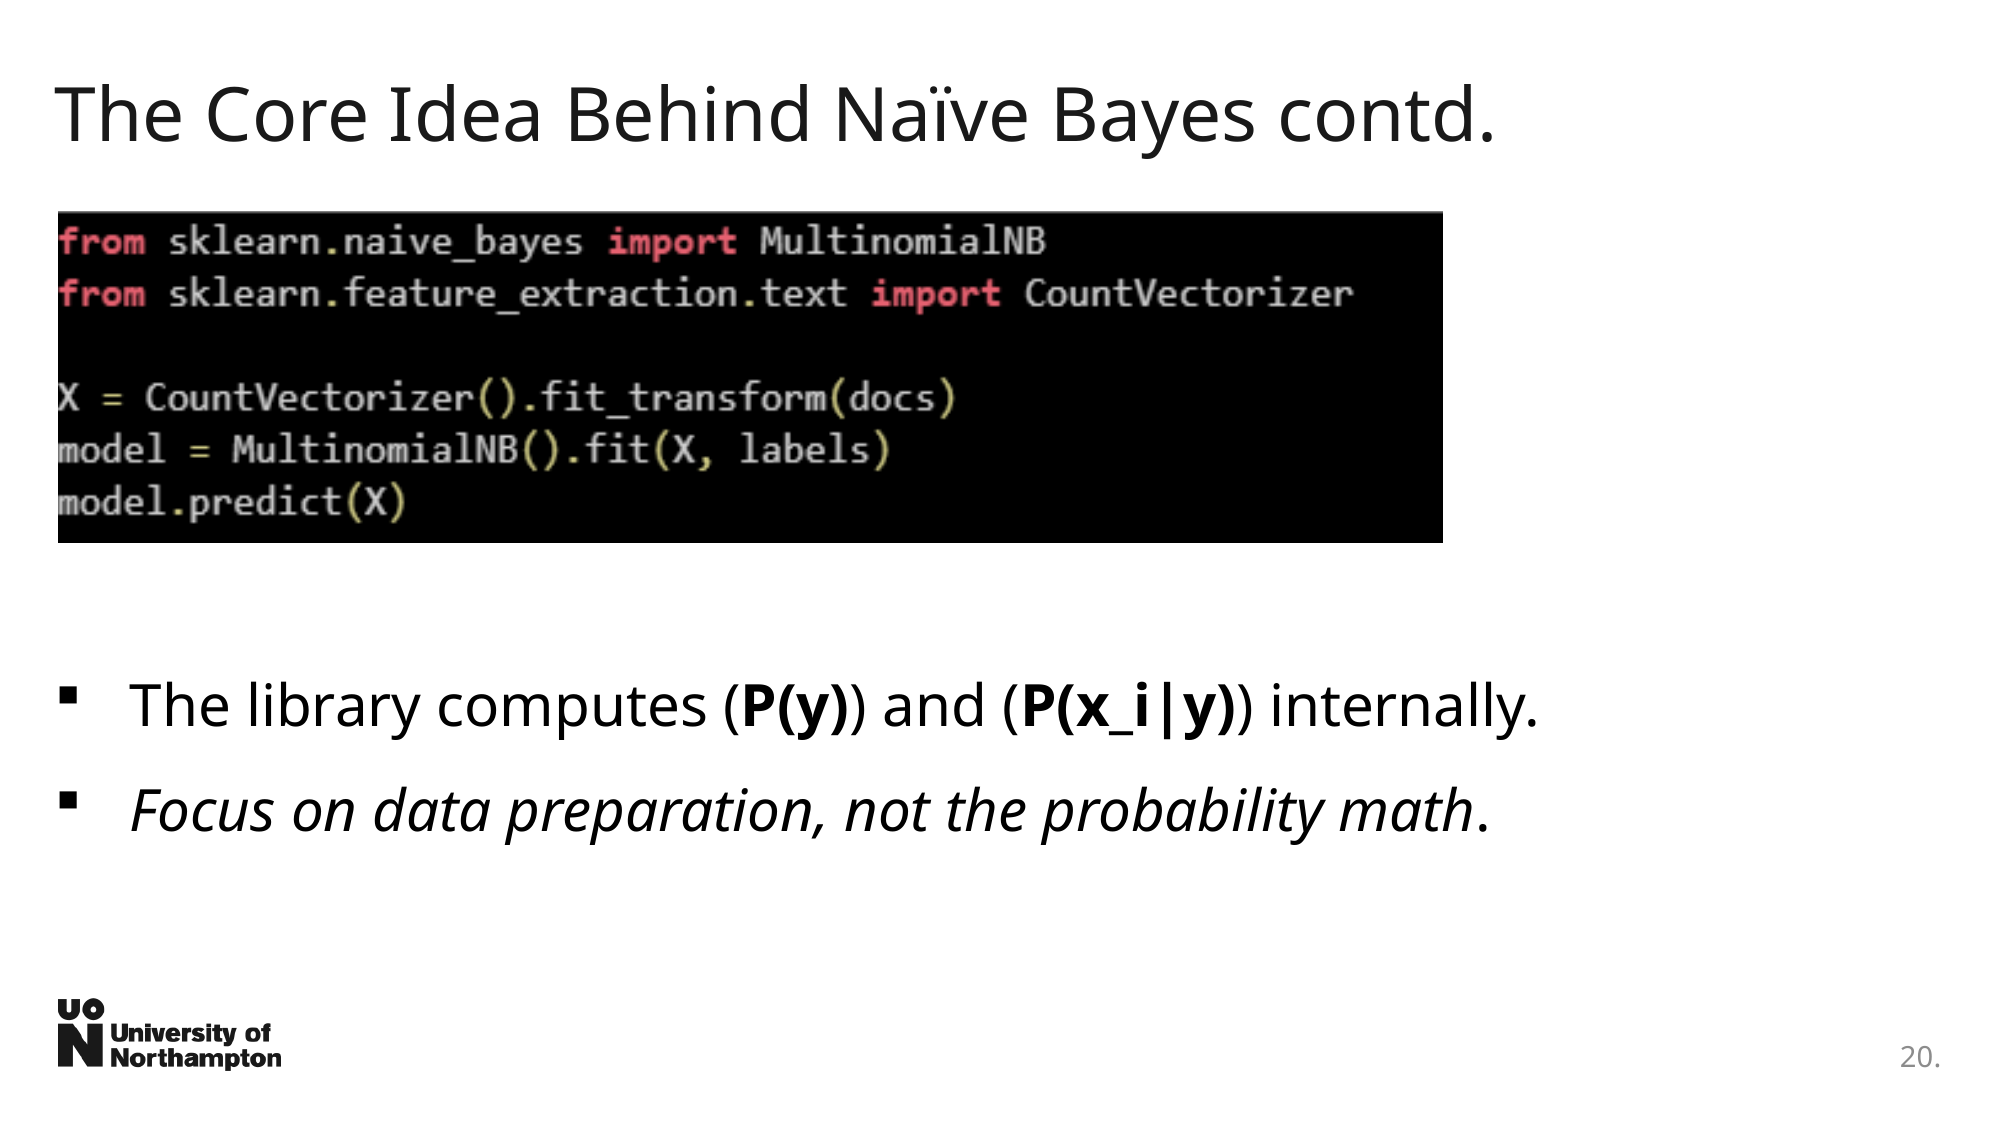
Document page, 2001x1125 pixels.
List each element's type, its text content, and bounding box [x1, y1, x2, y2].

title The Core Idea Behind Naïve Bayes contd. [39, 69, 1765, 168]
picture [58, 211, 1443, 543]
slide_number 20. [1743, 1027, 1957, 1087]
text_box The library computes (P(y)) and (P(x_i|y)) internally. Focus on data preparation, not the probability math. [39, 170, 1835, 913]
picture [58, 998, 281, 1071]
